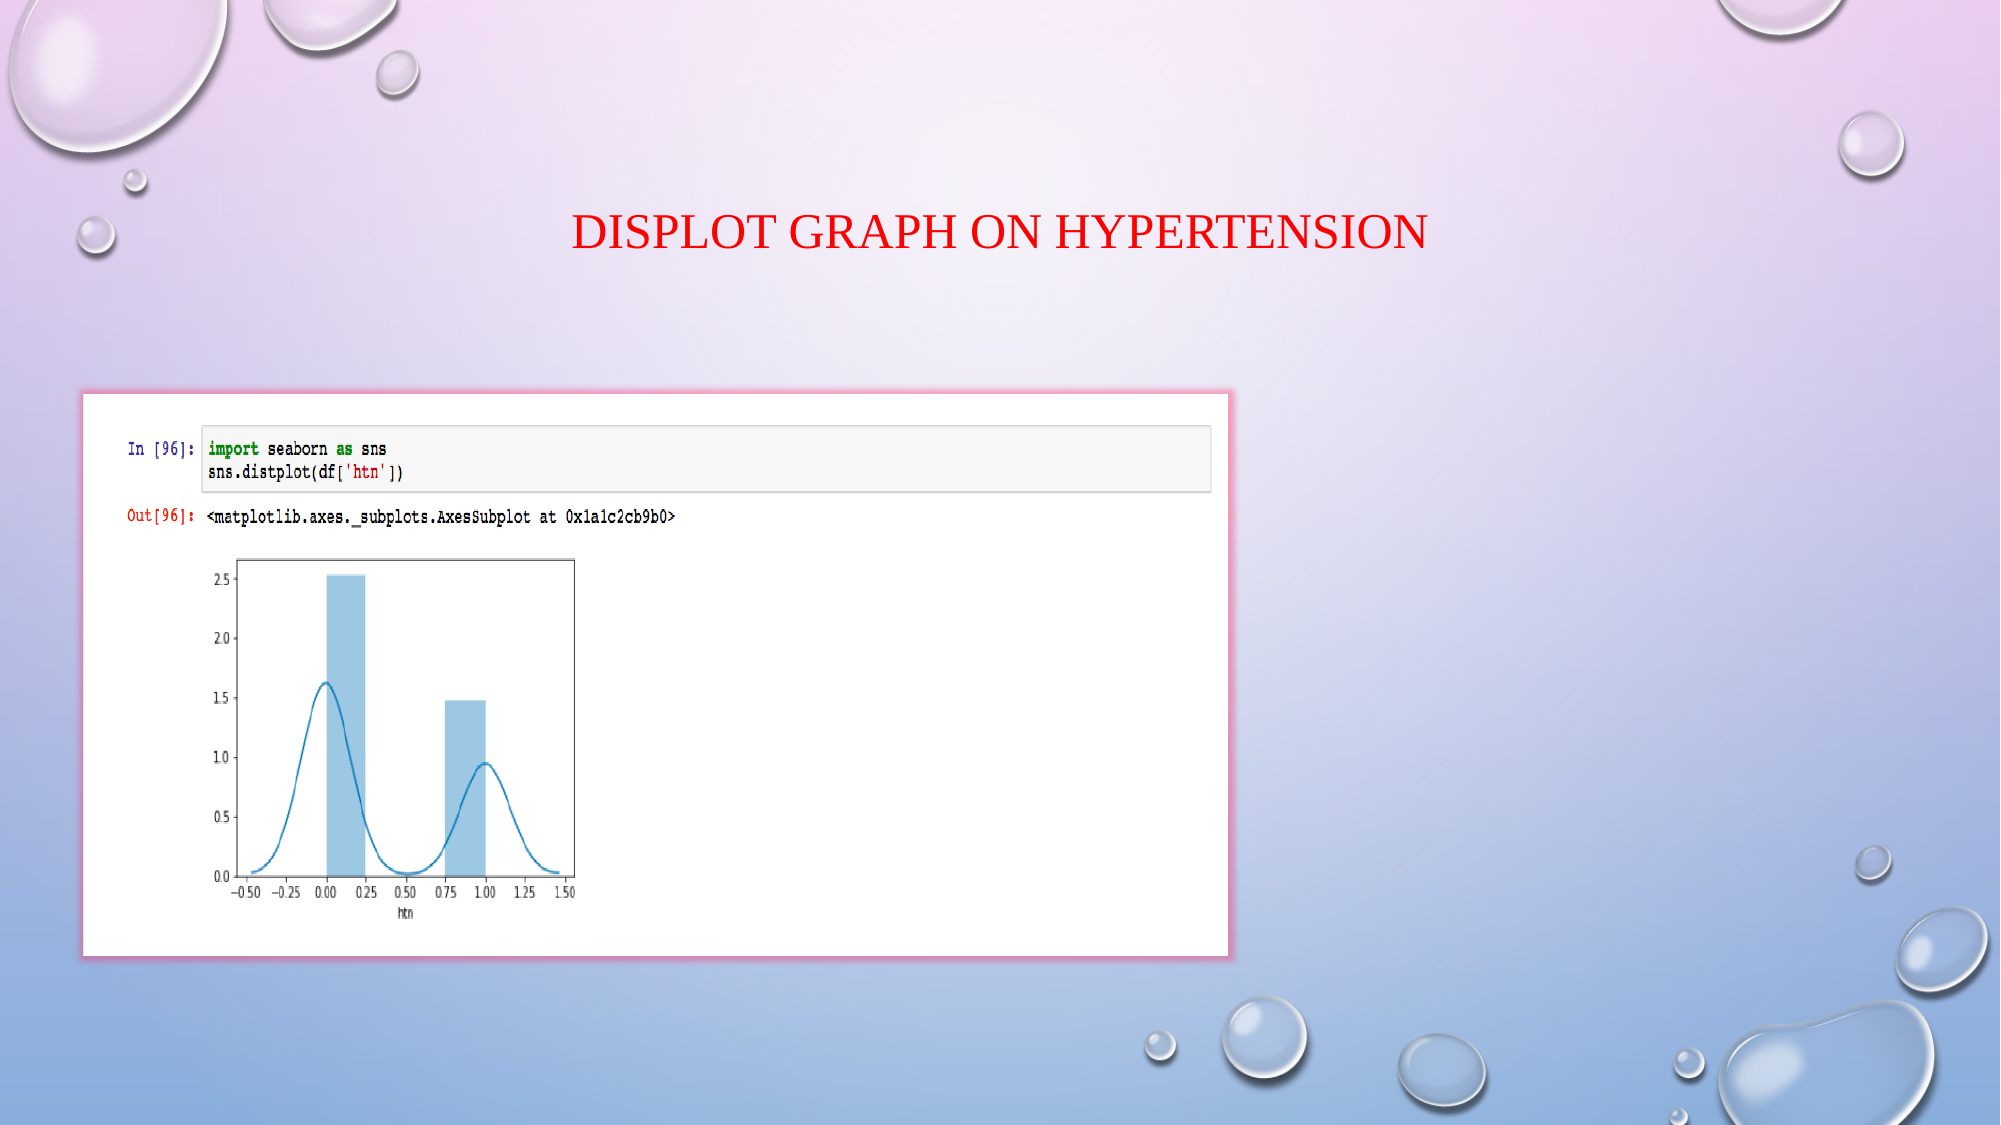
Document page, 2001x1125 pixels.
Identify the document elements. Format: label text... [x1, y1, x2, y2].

title Displot graph on hypertension [149, 101, 1851, 364]
picture [0, 0, 2000, 1125]
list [83, 393, 1229, 957]
